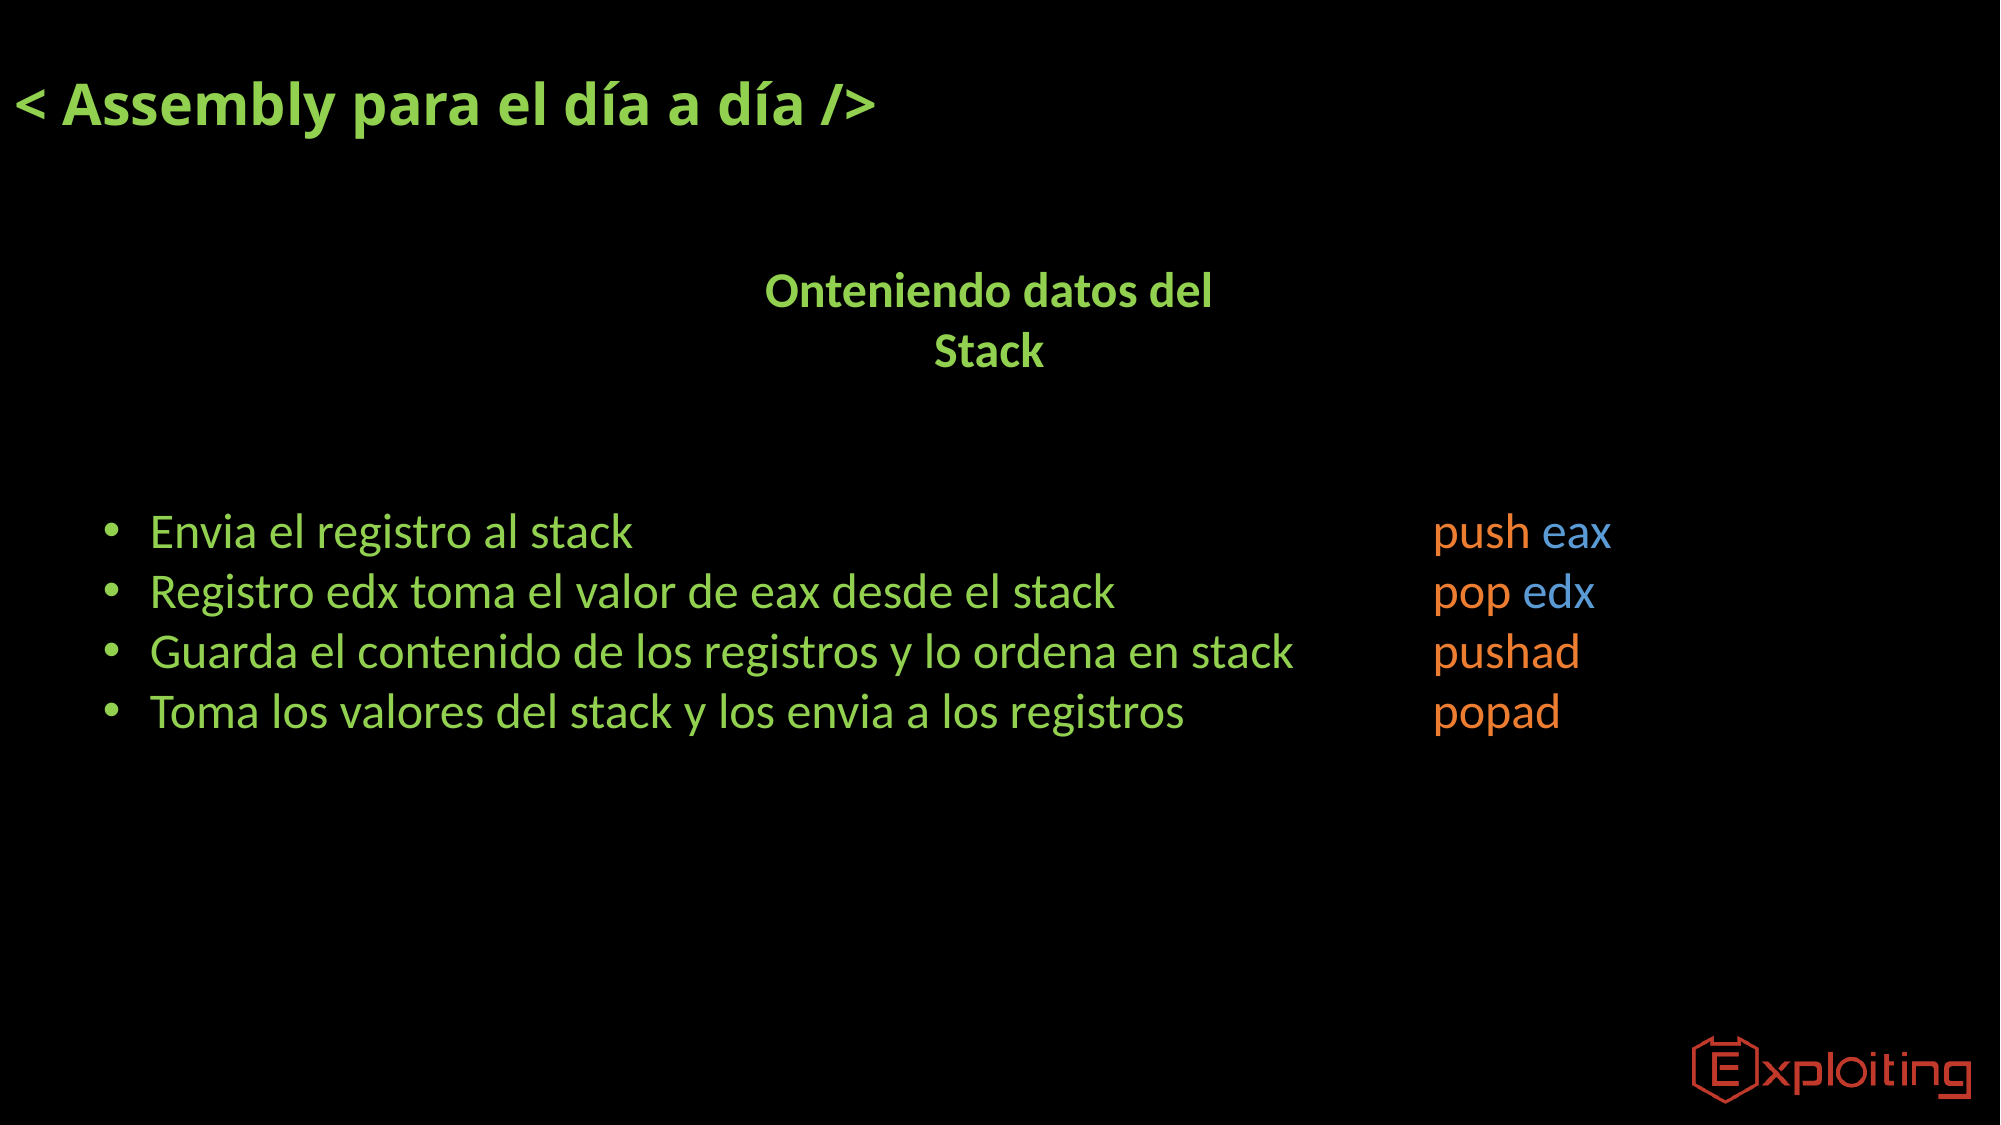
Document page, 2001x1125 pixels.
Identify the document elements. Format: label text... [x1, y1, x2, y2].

text_box < Assembly para el día a día /> [0, 2, 1500, 146]
picture [1692, 1035, 1971, 1105]
text_box push eax pop edx pushad popad [1417, 491, 1628, 747]
text_box Envia el registro al stack Registro edx toma el valor de eax desde el stack Guarda el contenido de los registros y lo ordena en stack Toma los valores del stack y los envia a los registros [88, 491, 1310, 807]
text_box Onteniendo datos del Stack [750, 250, 1229, 386]
